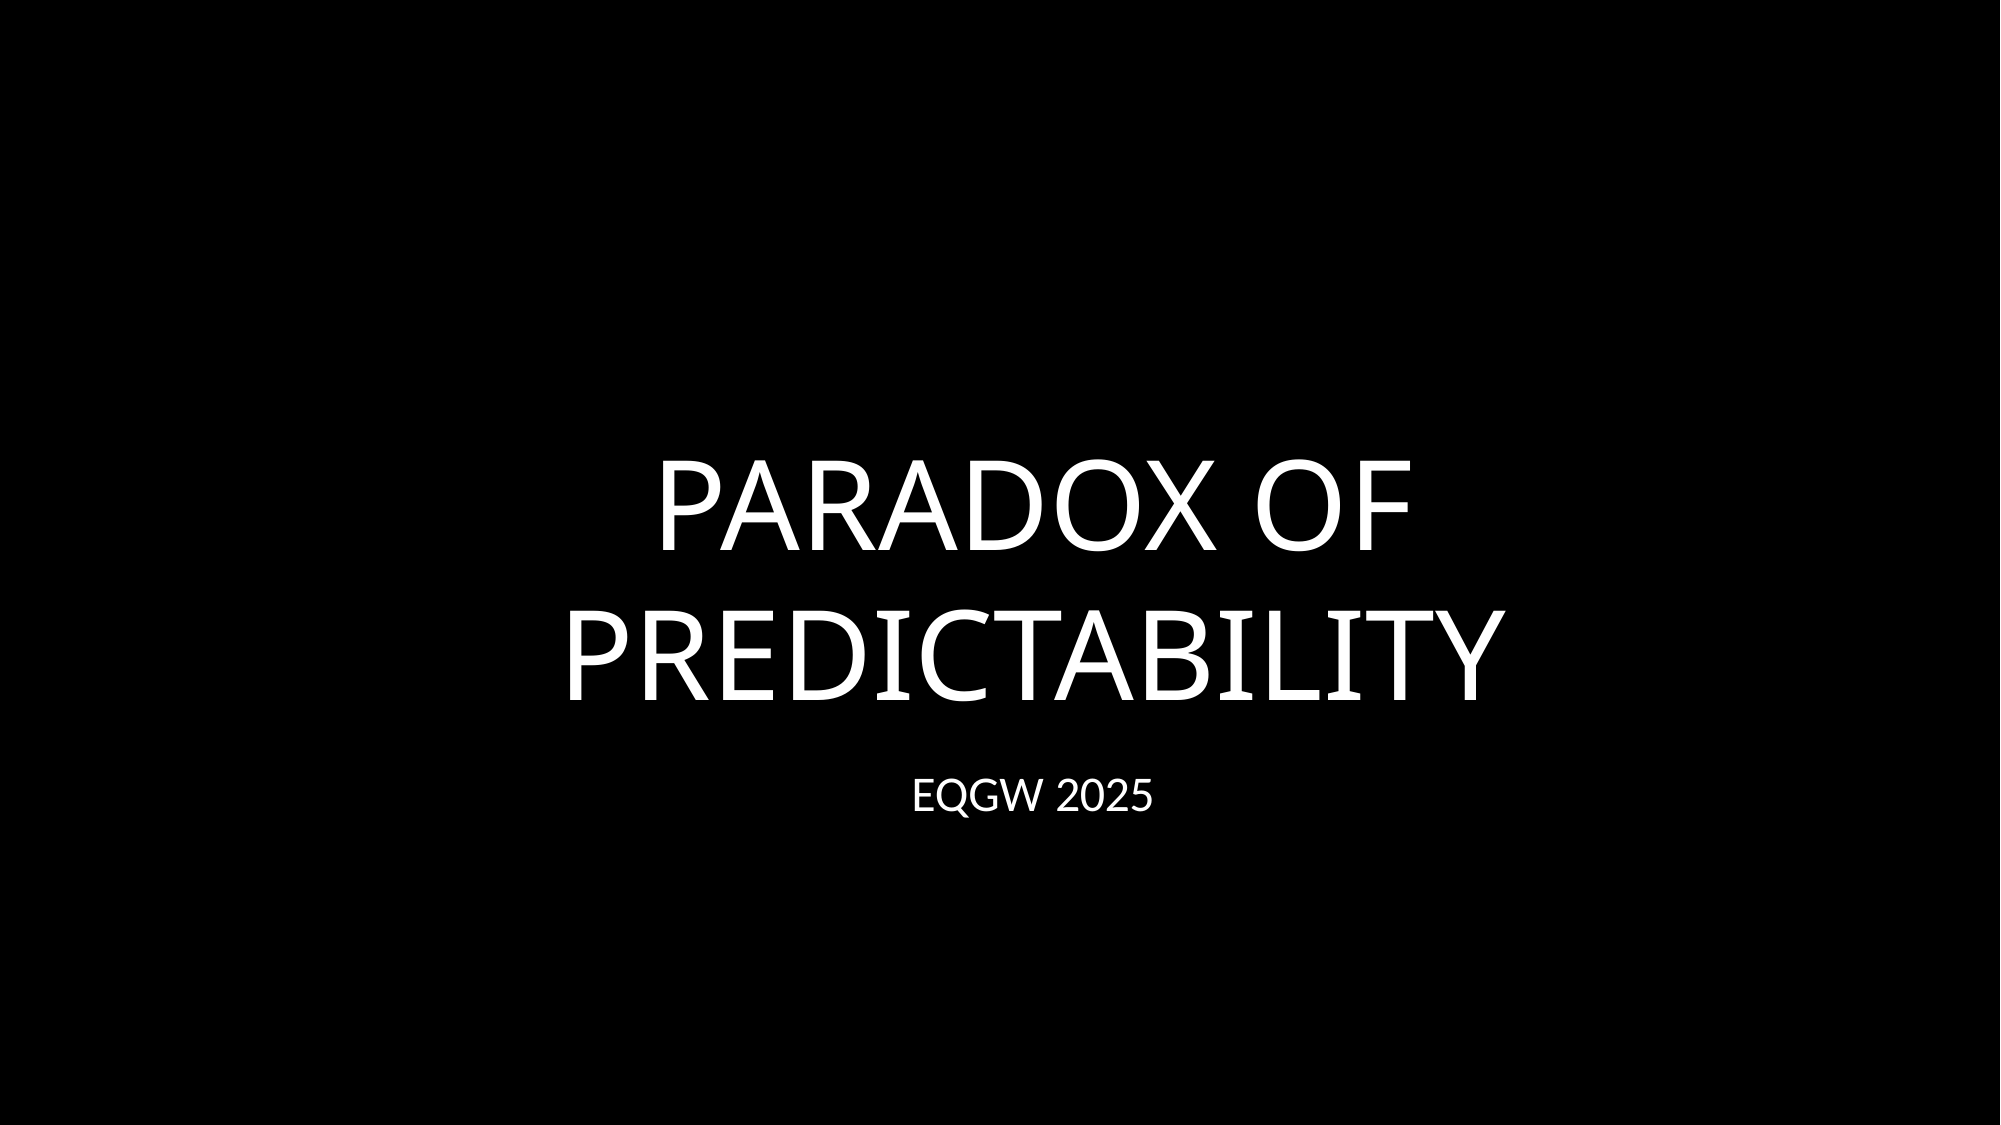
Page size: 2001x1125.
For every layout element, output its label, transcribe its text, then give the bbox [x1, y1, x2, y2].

title Paradox of predictability EQGW 2025 [450, 423, 1615, 822]
